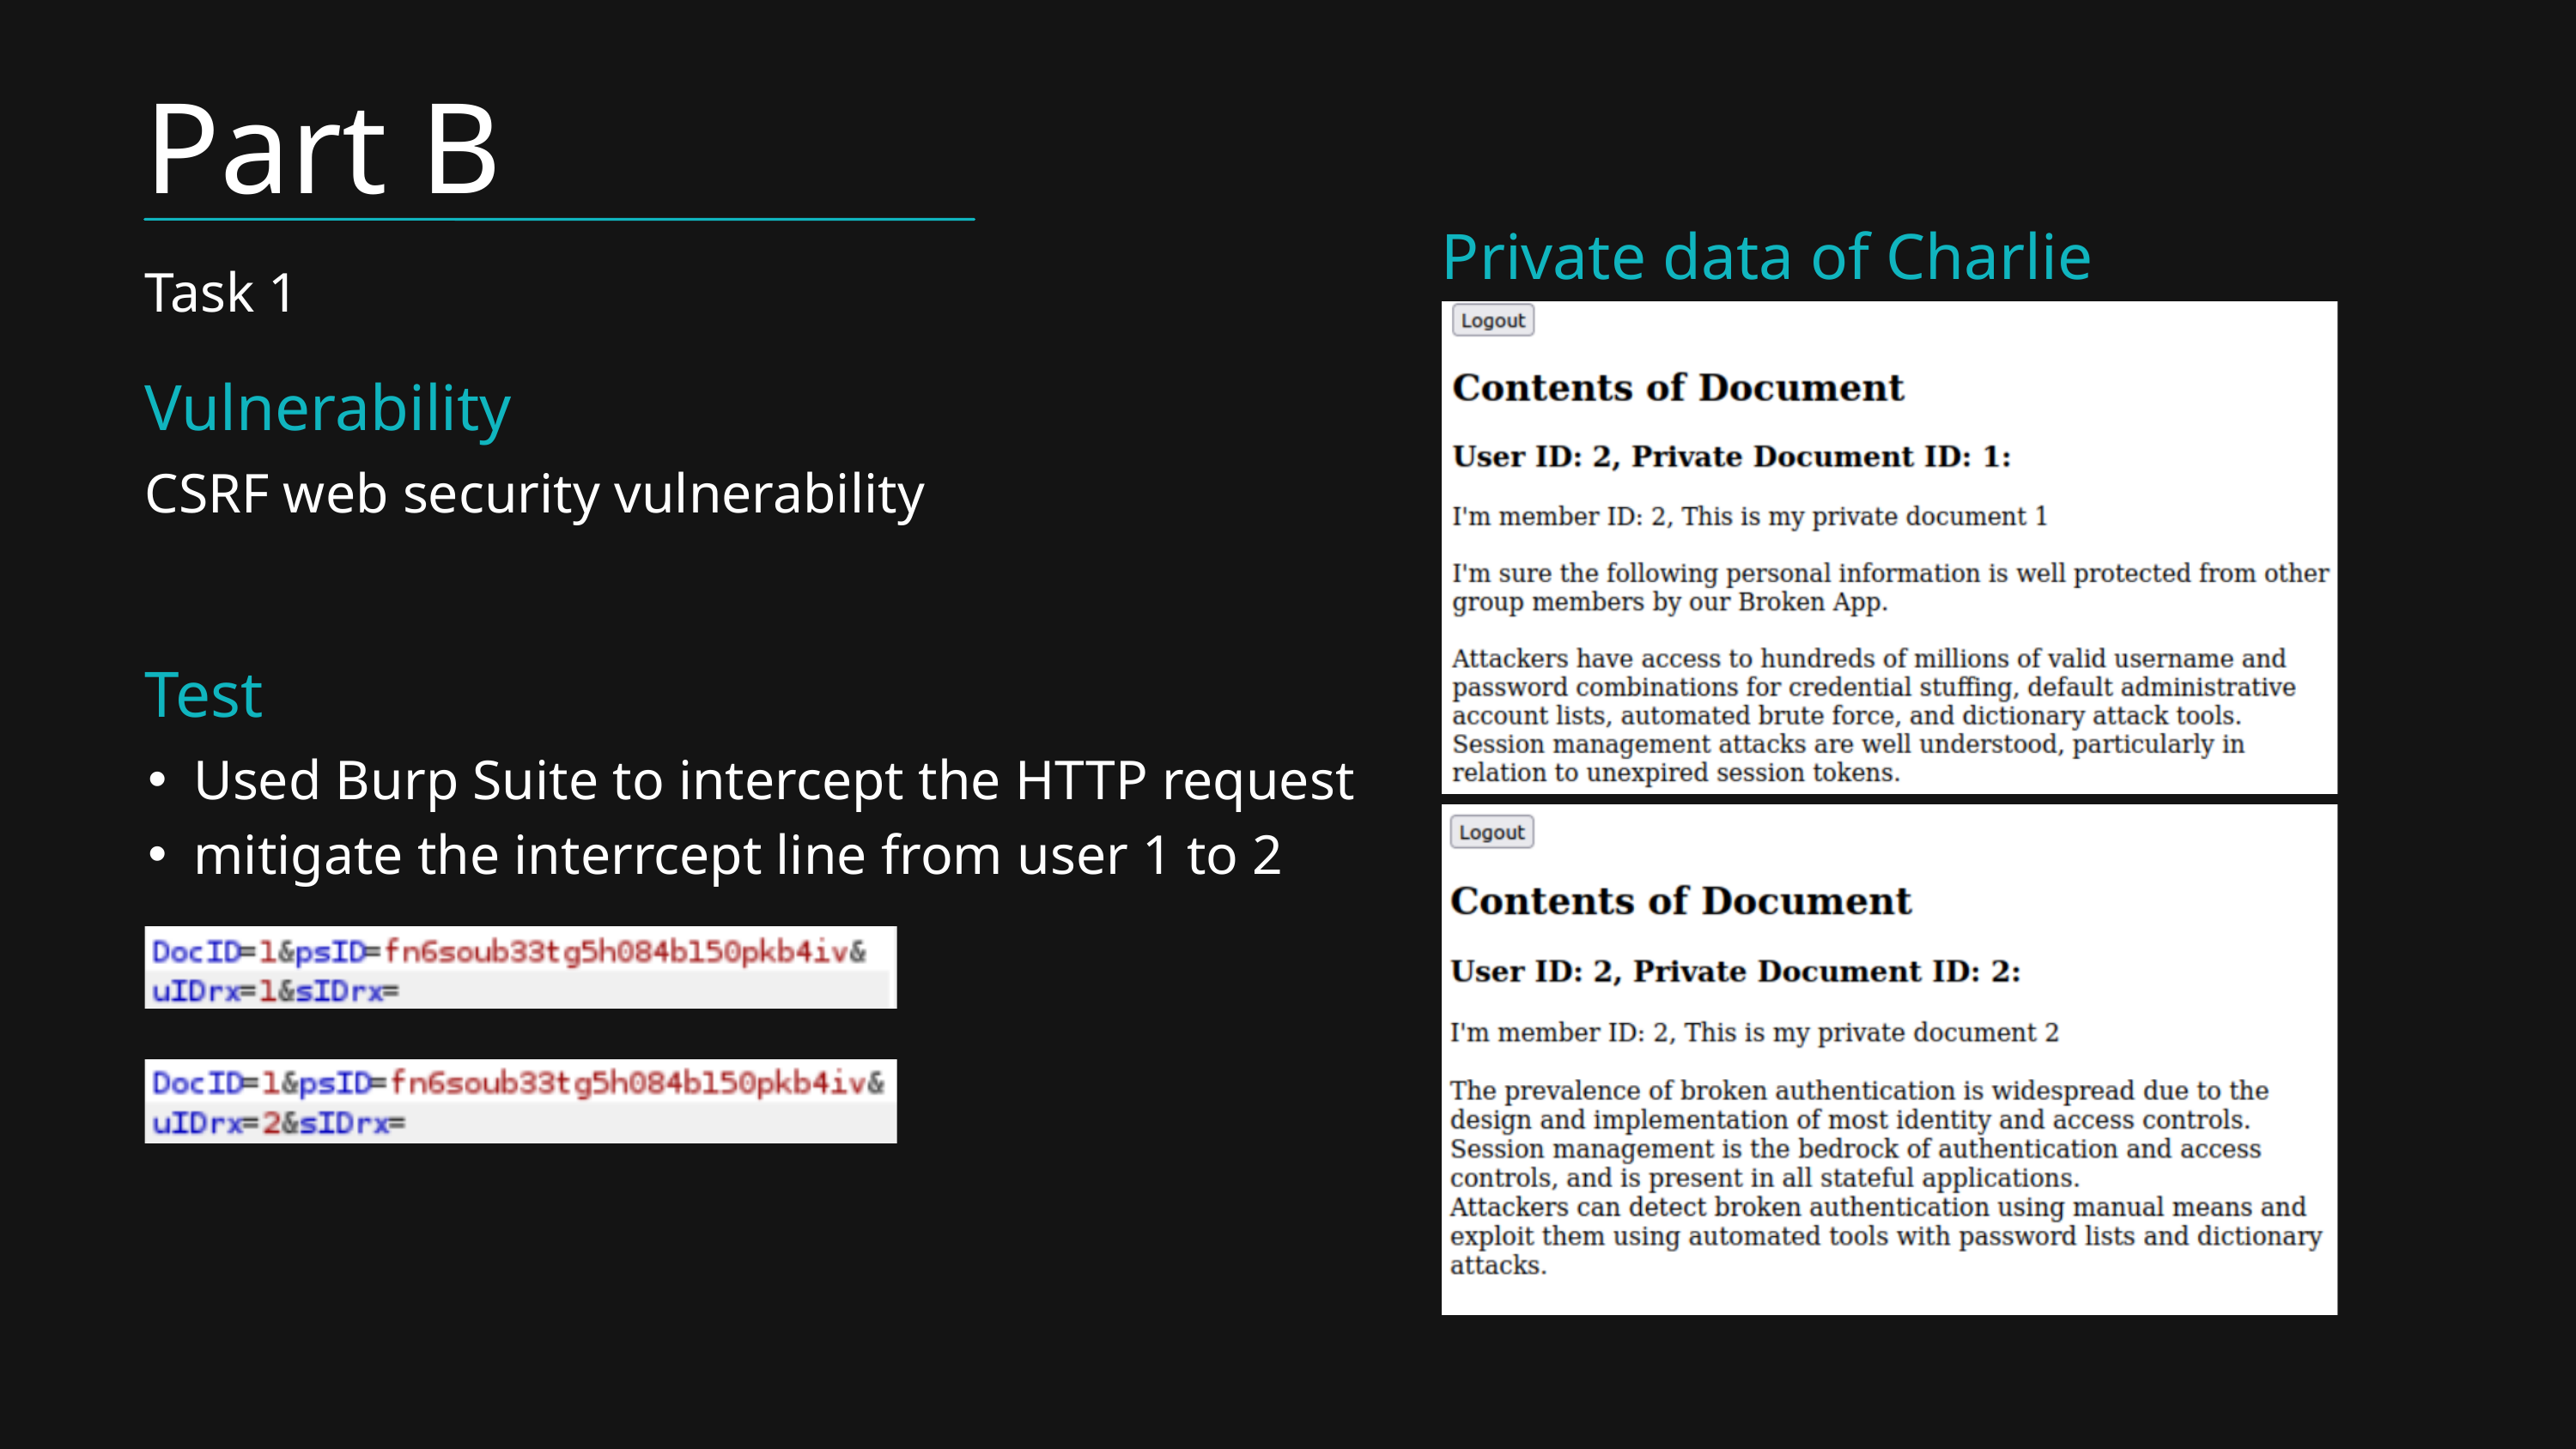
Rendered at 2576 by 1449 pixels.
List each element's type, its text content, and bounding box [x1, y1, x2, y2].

text_box [144, 926, 897, 1009]
text_box Part B [144, 68, 975, 219]
text_box Task 1 [144, 258, 323, 324]
text_box Used Burp Suite to intercept the HTTP request mitigate the interrcept line from user 1 to 2 [102, 735, 1400, 886]
text_box CSRF web security vulnerability [144, 448, 1134, 524]
text_box Vulnerability [144, 367, 1134, 444]
text_box [144, 1059, 897, 1143]
text_box Test [144, 654, 1134, 731]
text_box [1442, 804, 2338, 1315]
text_box [1442, 301, 2338, 794]
text_box Private data of Charlie [1442, 216, 2432, 293]
